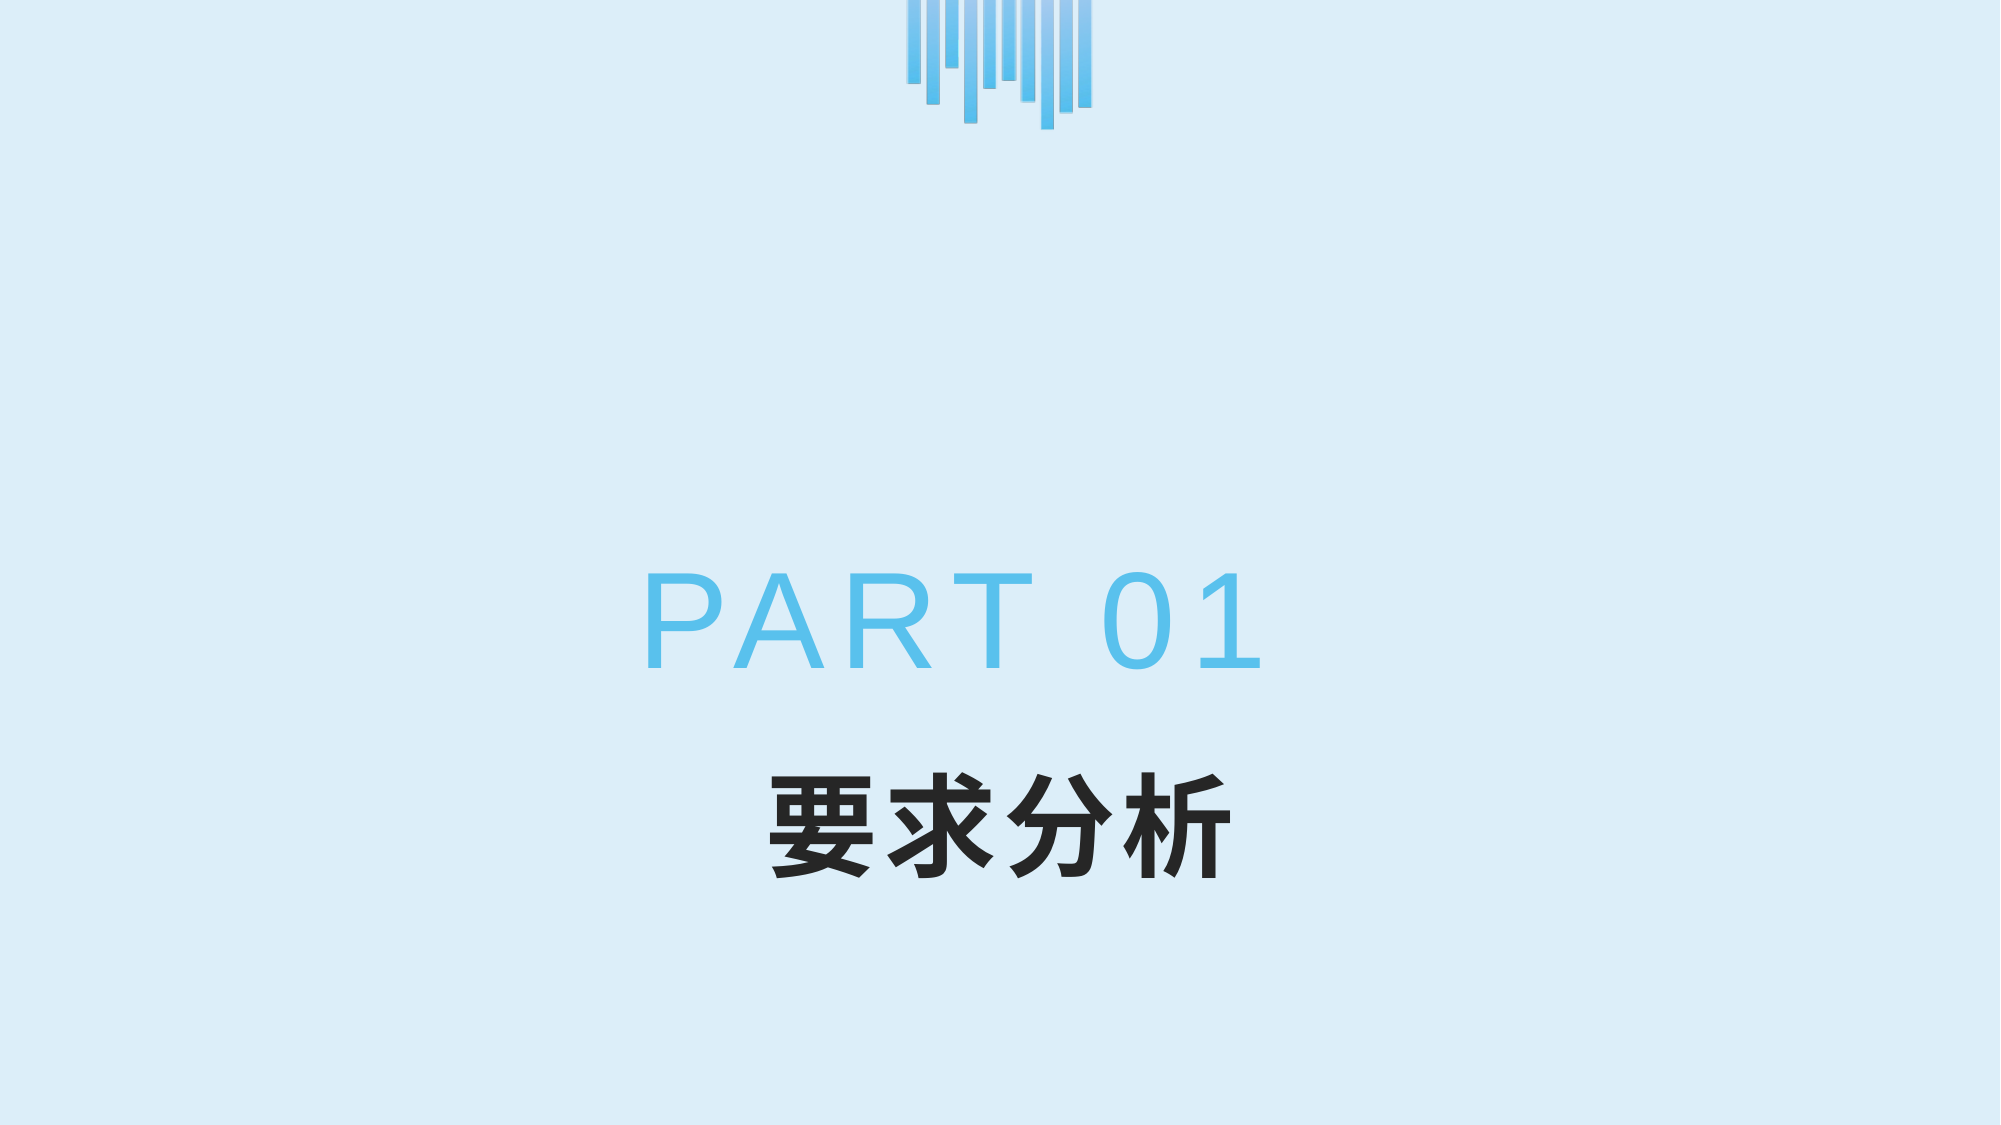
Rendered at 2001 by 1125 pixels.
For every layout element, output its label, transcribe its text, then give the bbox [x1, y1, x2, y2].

picture [666, 0, 1334, 188]
title PART 01 [637, 517, 1363, 709]
subtitle 要求分析 [479, 715, 1521, 900]
